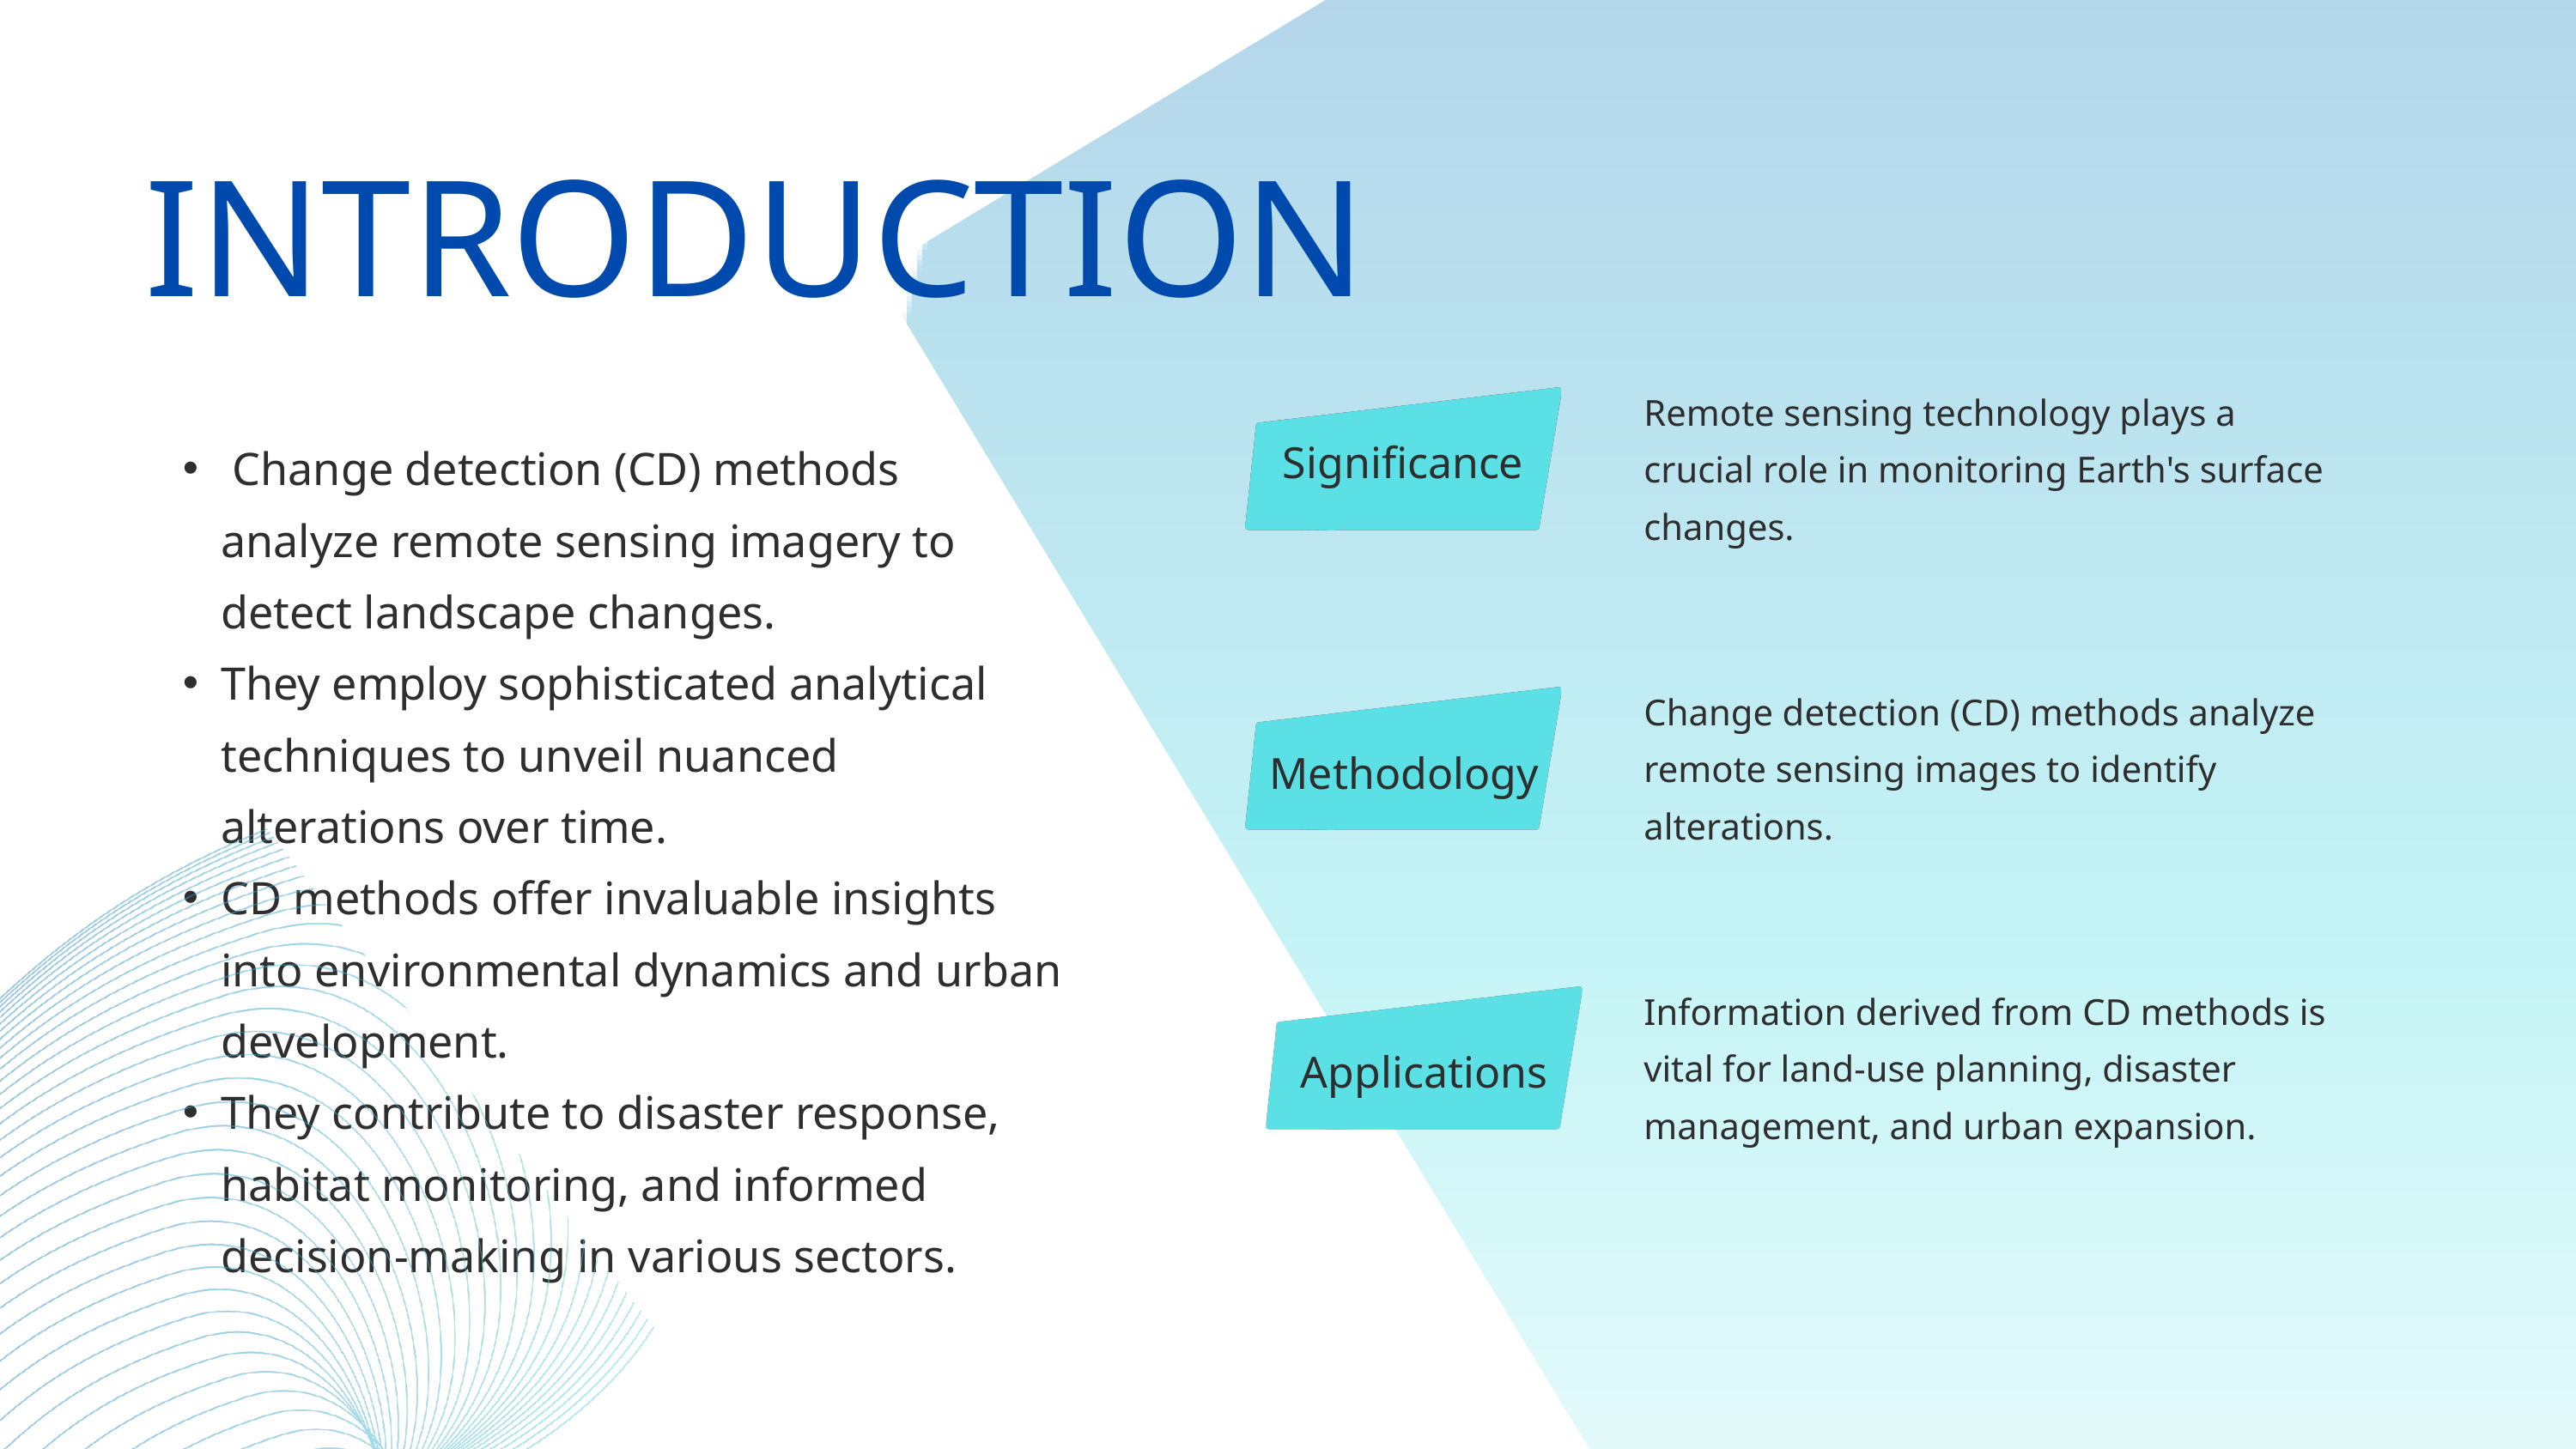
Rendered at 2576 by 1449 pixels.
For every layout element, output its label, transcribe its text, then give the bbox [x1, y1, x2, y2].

text_box [1266, 986, 1583, 1130]
text_box Remote sensing technology plays a crucial role in monitoring Earth's surface changes. [1643, 375, 2336, 548]
text_box Methodology [1256, 737, 1552, 797]
text_box [1245, 387, 1562, 530]
text_box Change detection (CD) methods analyze remote sensing imagery to detect landscape changes. They employ sophisticated analytical techniques to unveil nuanced alterations over time. CD methods offer invaluable insights into environmental dynamics and urban development. They contribute to disaster response, habitat monitoring, and informed decision-making in various sectors. [144, 422, 1067, 1282]
text_box Information derived from CD methods is vital for land-use planning, disaster management, and urban expansion. [1643, 974, 2336, 1147]
text_box [909, 0, 2576, 1449]
text_box [0, 783, 704, 1449]
text_box INTRODUCTION [144, 167, 1456, 329]
text_box Significance [1266, 427, 1540, 488]
text_box Change detection (CD) methods analyze remote sensing images to identify alterations. [1643, 675, 2336, 847]
text_box [1245, 687, 1562, 830]
text_box Applications [1276, 1036, 1572, 1097]
